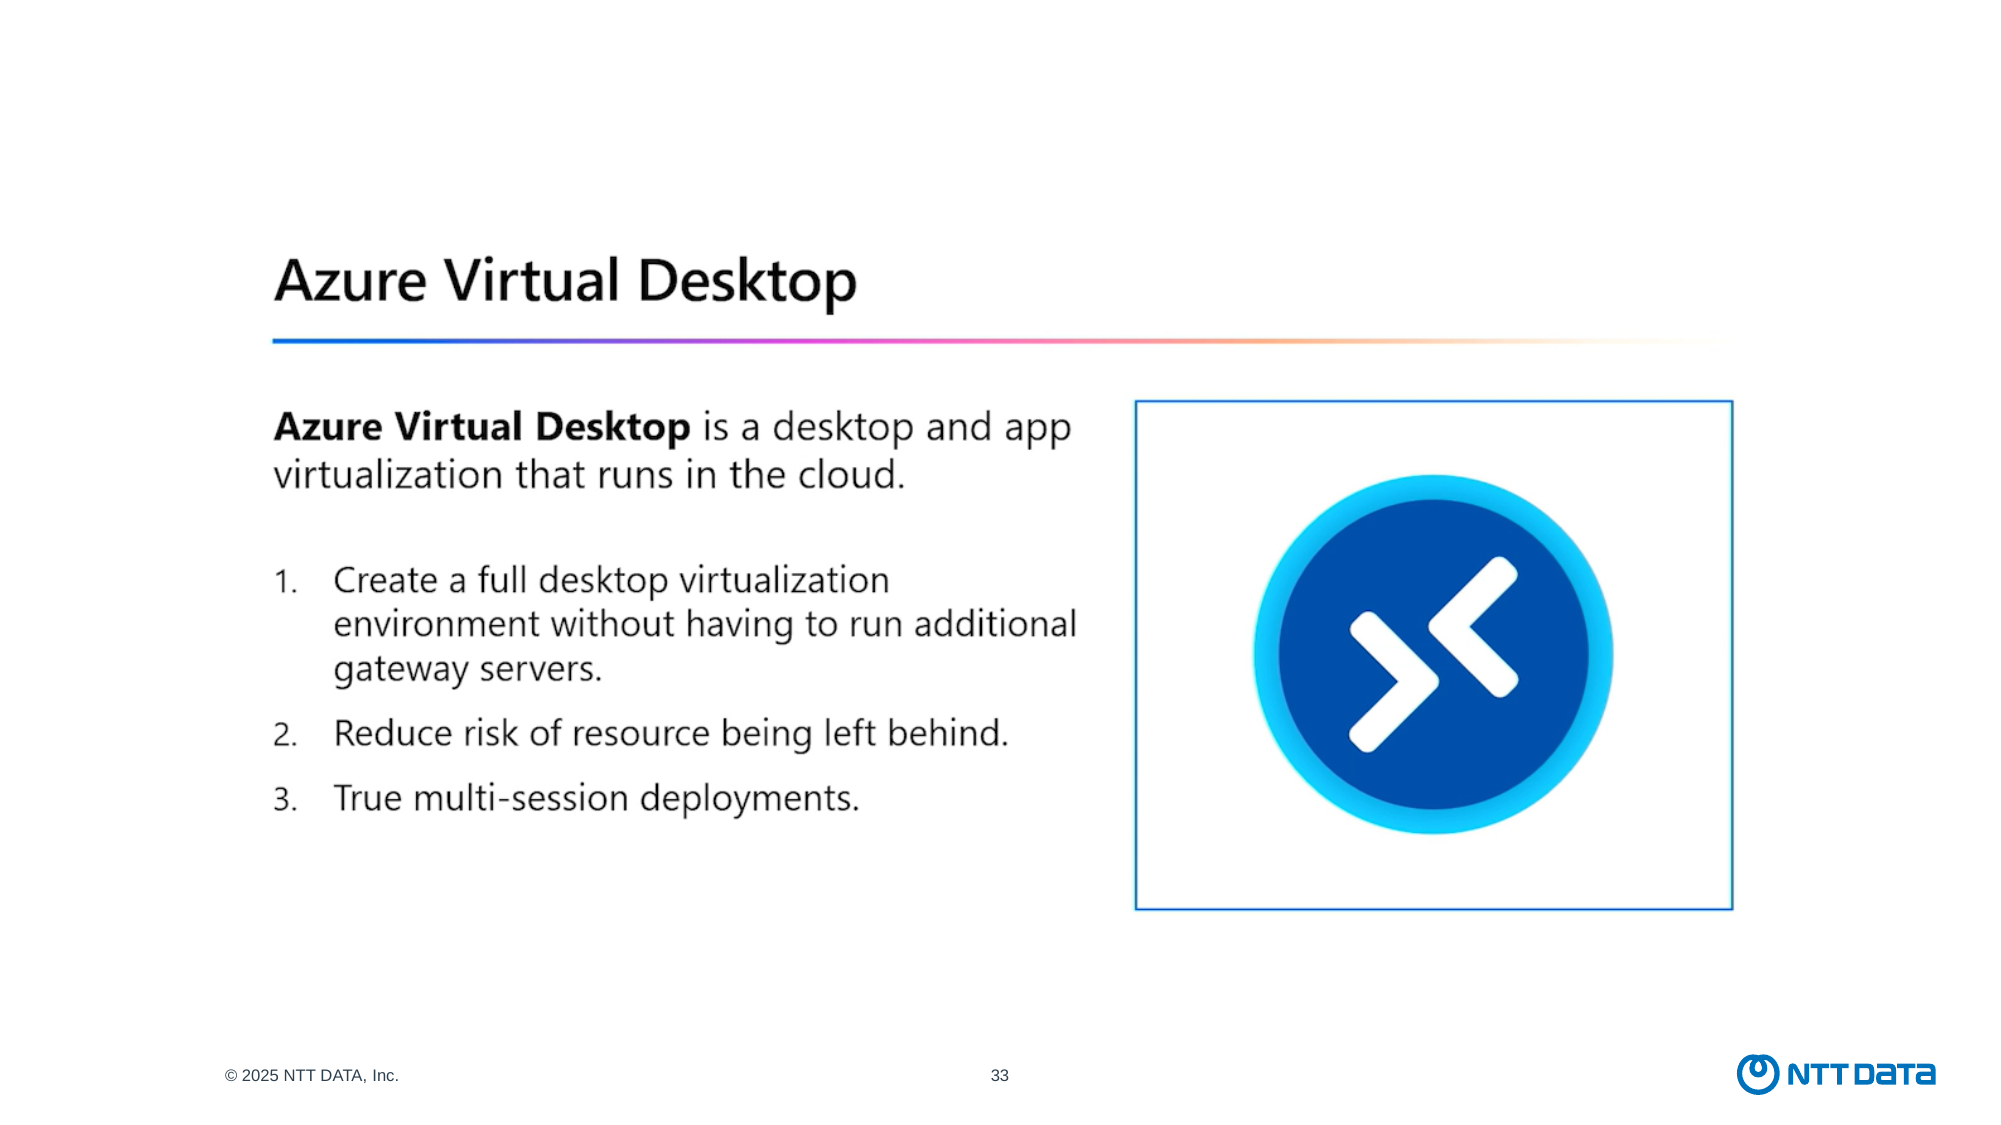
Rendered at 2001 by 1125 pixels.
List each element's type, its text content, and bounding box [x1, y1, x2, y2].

footer © 2025 NTT DATA, Inc. [225, 1050, 901, 1101]
slide_number 33 [912, 1050, 1088, 1101]
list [227, 224, 1773, 1025]
